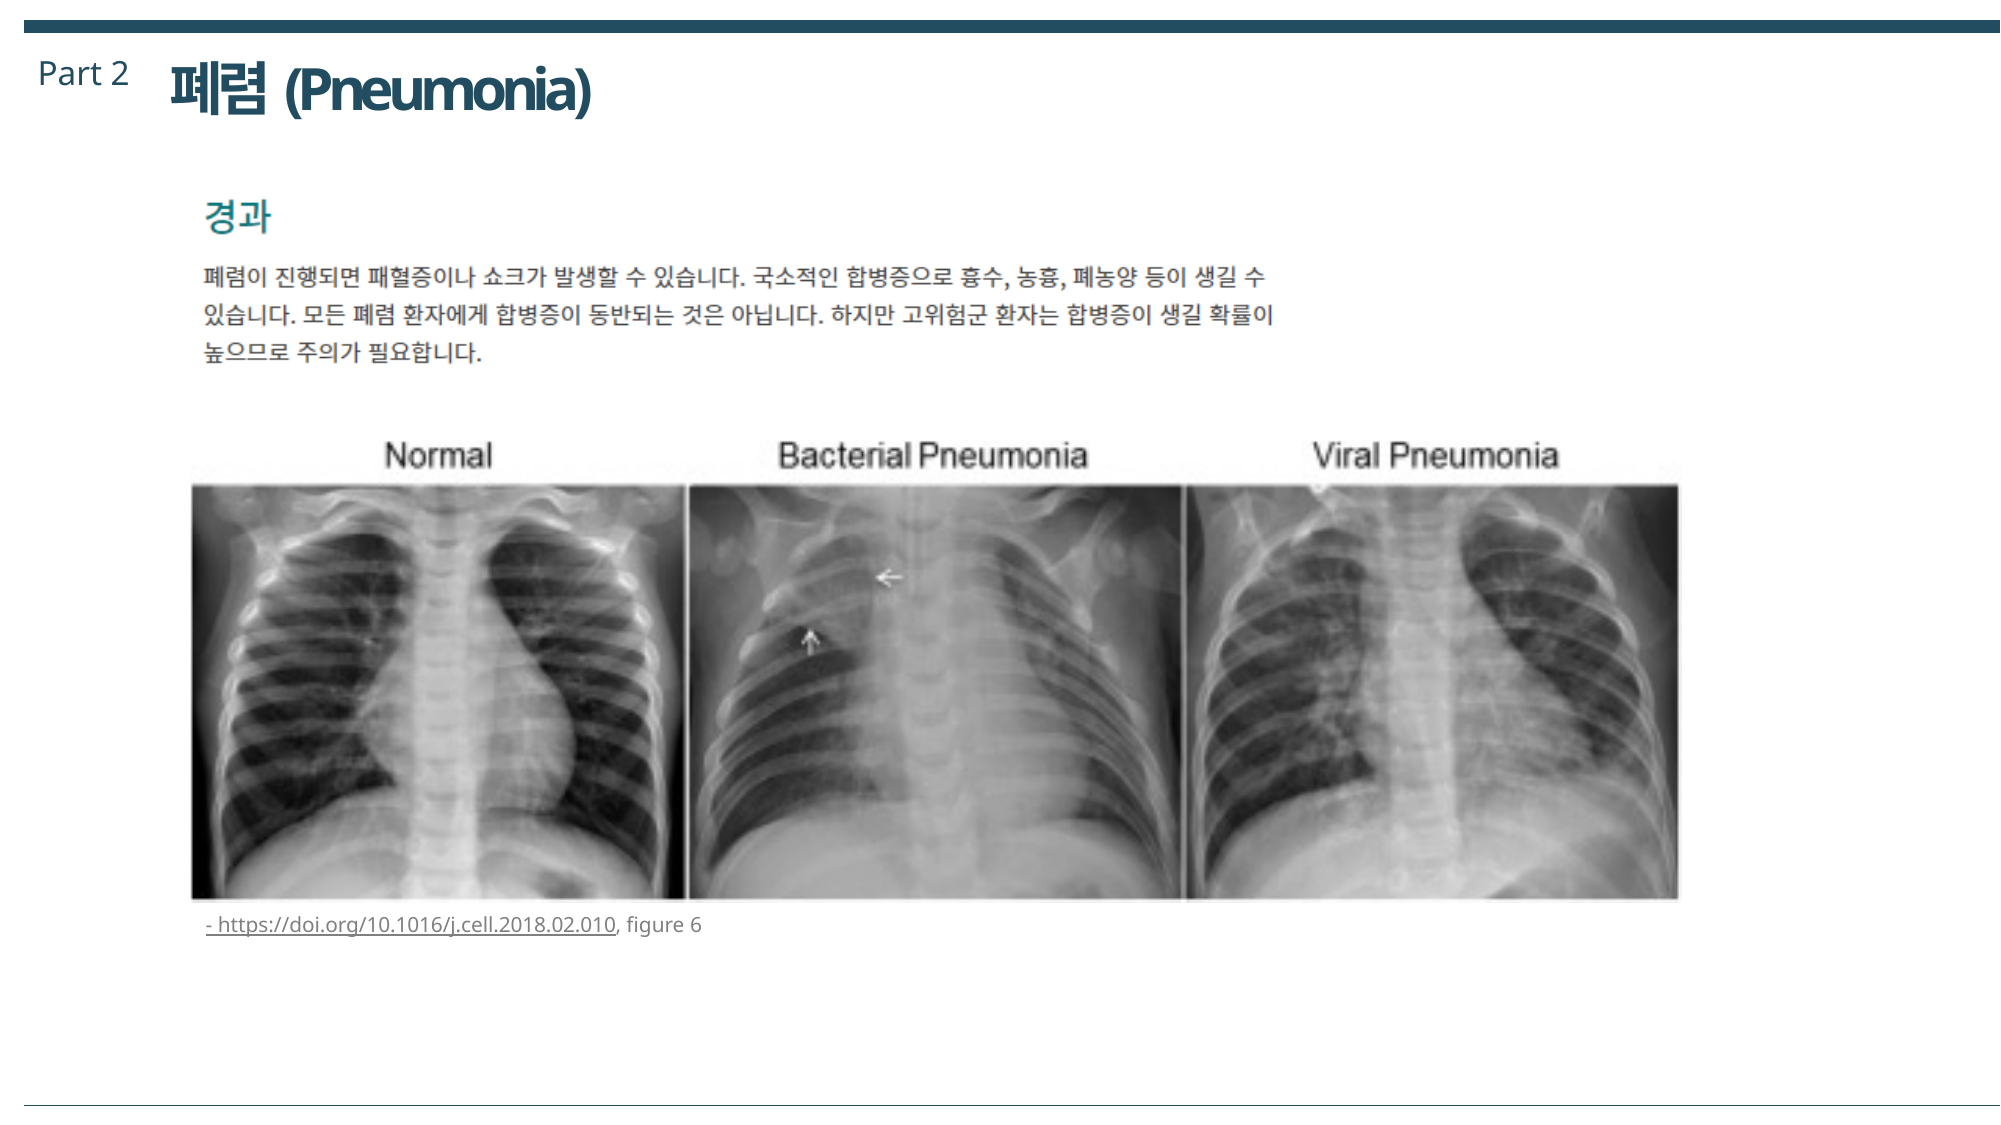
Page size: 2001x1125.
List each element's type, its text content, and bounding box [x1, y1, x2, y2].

picture [190, 192, 1284, 379]
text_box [190, 440, 1682, 942]
text_box 폐렴(Pneumonia) [154, 44, 609, 130]
text_box Part 2 [22, 44, 145, 100]
